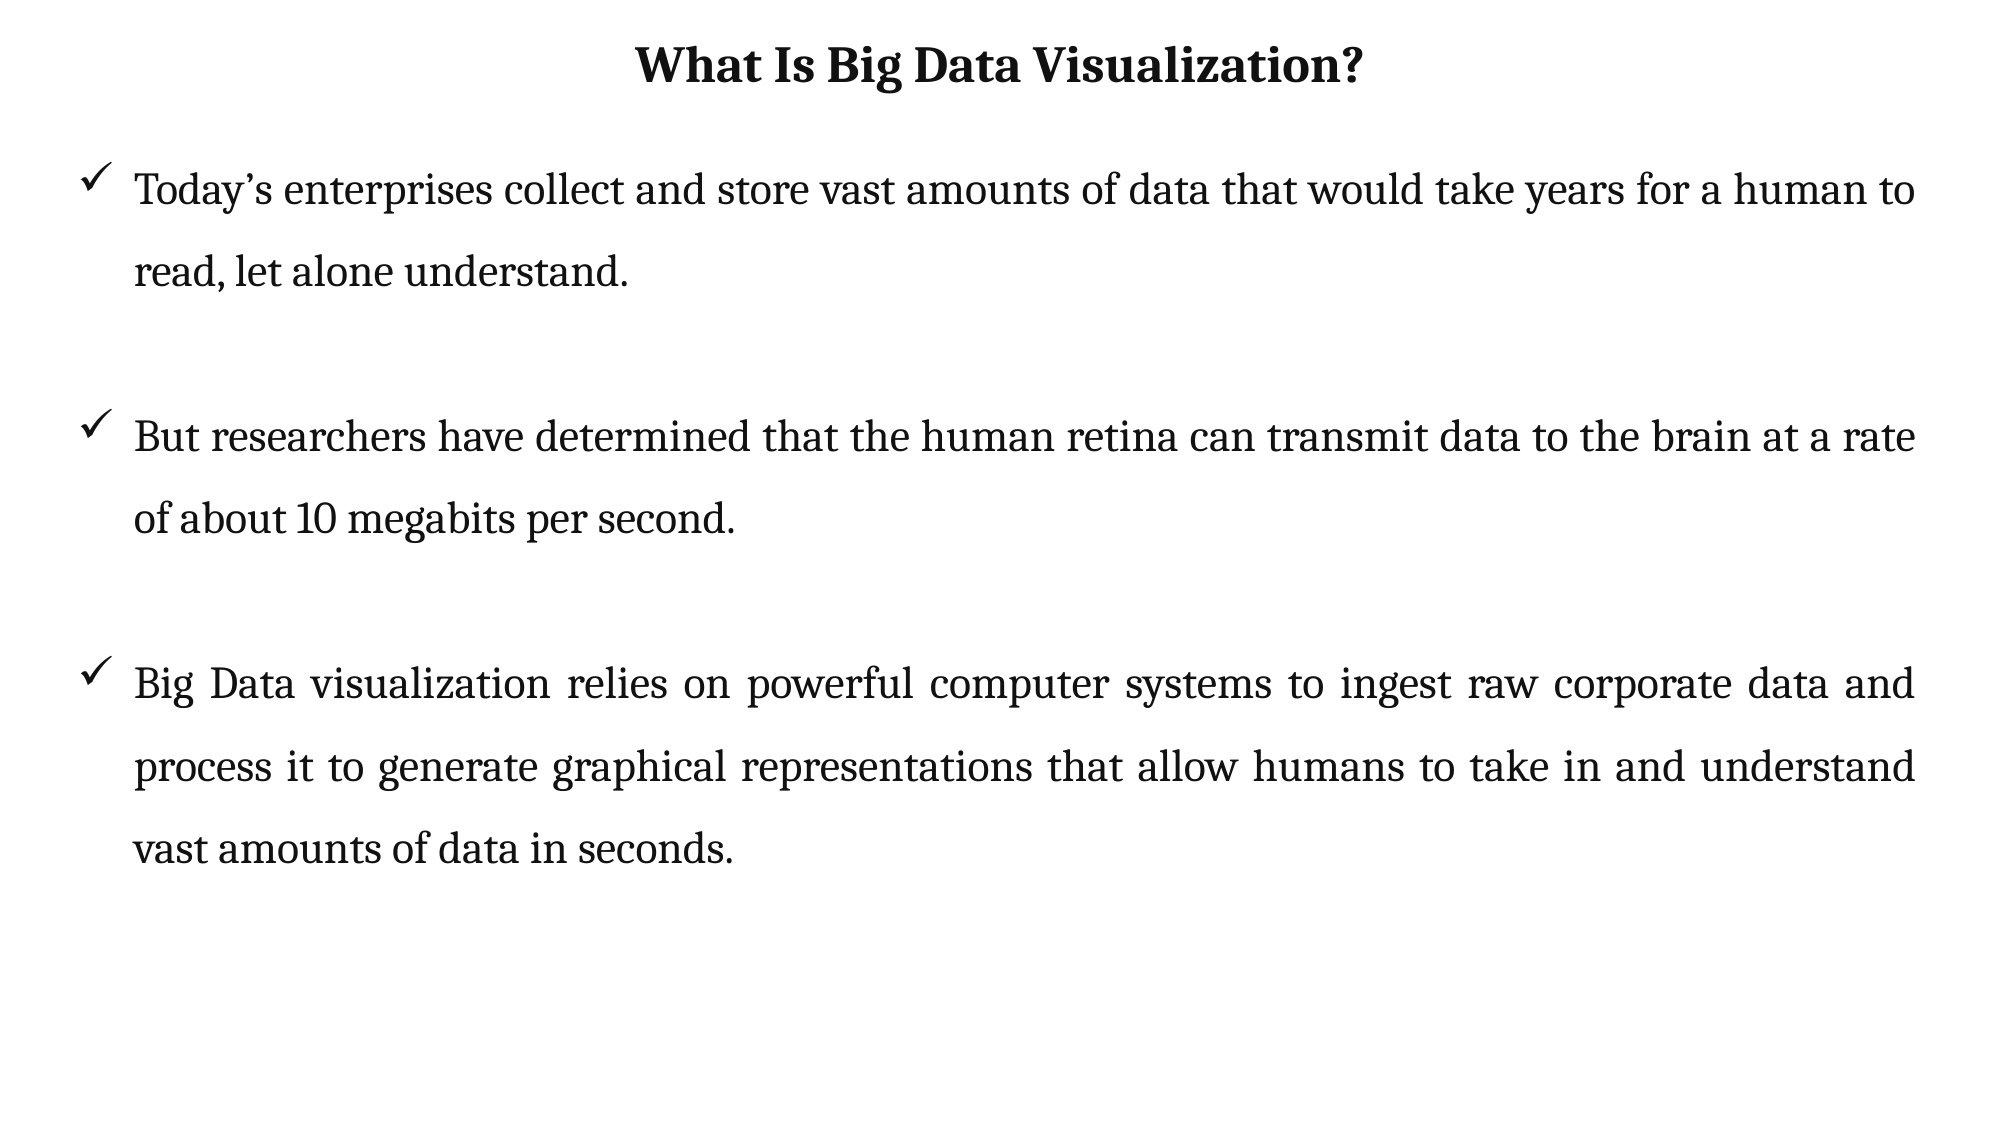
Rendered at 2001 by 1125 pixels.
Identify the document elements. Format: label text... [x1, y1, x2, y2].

text_box Today’s enterprises collect and store vast amounts of data that would take years for a human to read, let alone understand. But researchers have determined that the human retina can transmit data to the brain at a rate of about 10 megabits per second. Big Data visualization relies on powerful computer systems to ingest raw corporate data and process it to generate graphical representations that allow humans to take in and understand vast amounts of data in seconds. [62, 123, 1933, 1070]
title What Is Big Data Visualization? [0, 7, 2000, 124]
